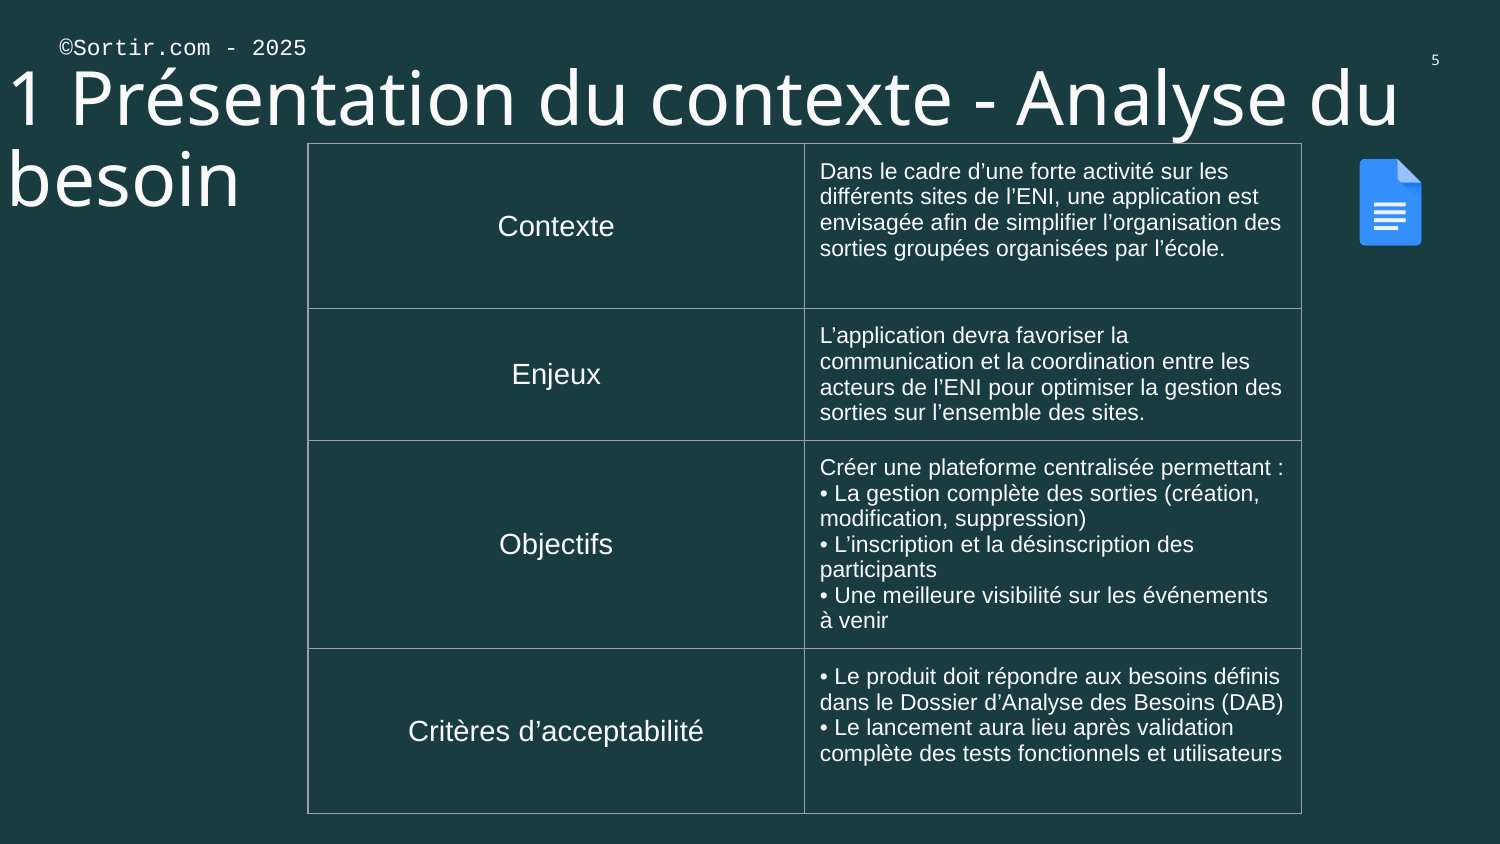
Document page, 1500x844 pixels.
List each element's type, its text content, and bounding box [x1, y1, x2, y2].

table_cell Créer une plateforme centralisée permettant : • La gestion complète des sorties (création, modification, suppression) • L’inscription et la désinscription des participants • Une meilleure visibilité sur les événements à venir [805, 441, 1301, 648]
table_cell Objectifs [309, 441, 804, 648]
title 1 Présentation du contexte - Analyse du besoin [6, 60, 1500, 304]
table_cell • Le produit doit répondre aux besoins définis dans le Dossier d’Analyse des Besoins (DAB) • Le lancement aura lieu après validation complète des tests fonctionnels et utilisateurs [805, 649, 1301, 813]
picture [1334, 157, 1456, 249]
table_header Dans le cadre d’une forte activité sur les différents sites de l’ENI, une application est envisagée afin de simplifier l’organisation des sorties groupées organisées par l’école. [805, 144, 1301, 308]
slide_number ‹#› [1349, 35, 1440, 75]
table_cell L’application devra favoriser la communication et la coordination entre les acteurs de l’ENI pour optimiser la gestion des sorties sur l’ensemble des sites. [805, 309, 1301, 440]
subtitle ©Sortir.com - 2025 [59, 35, 743, 75]
table_cell Critères d’acceptabilité [309, 649, 804, 813]
table_cell Enjeux [309, 309, 804, 440]
table_header Contexte [309, 144, 804, 308]
